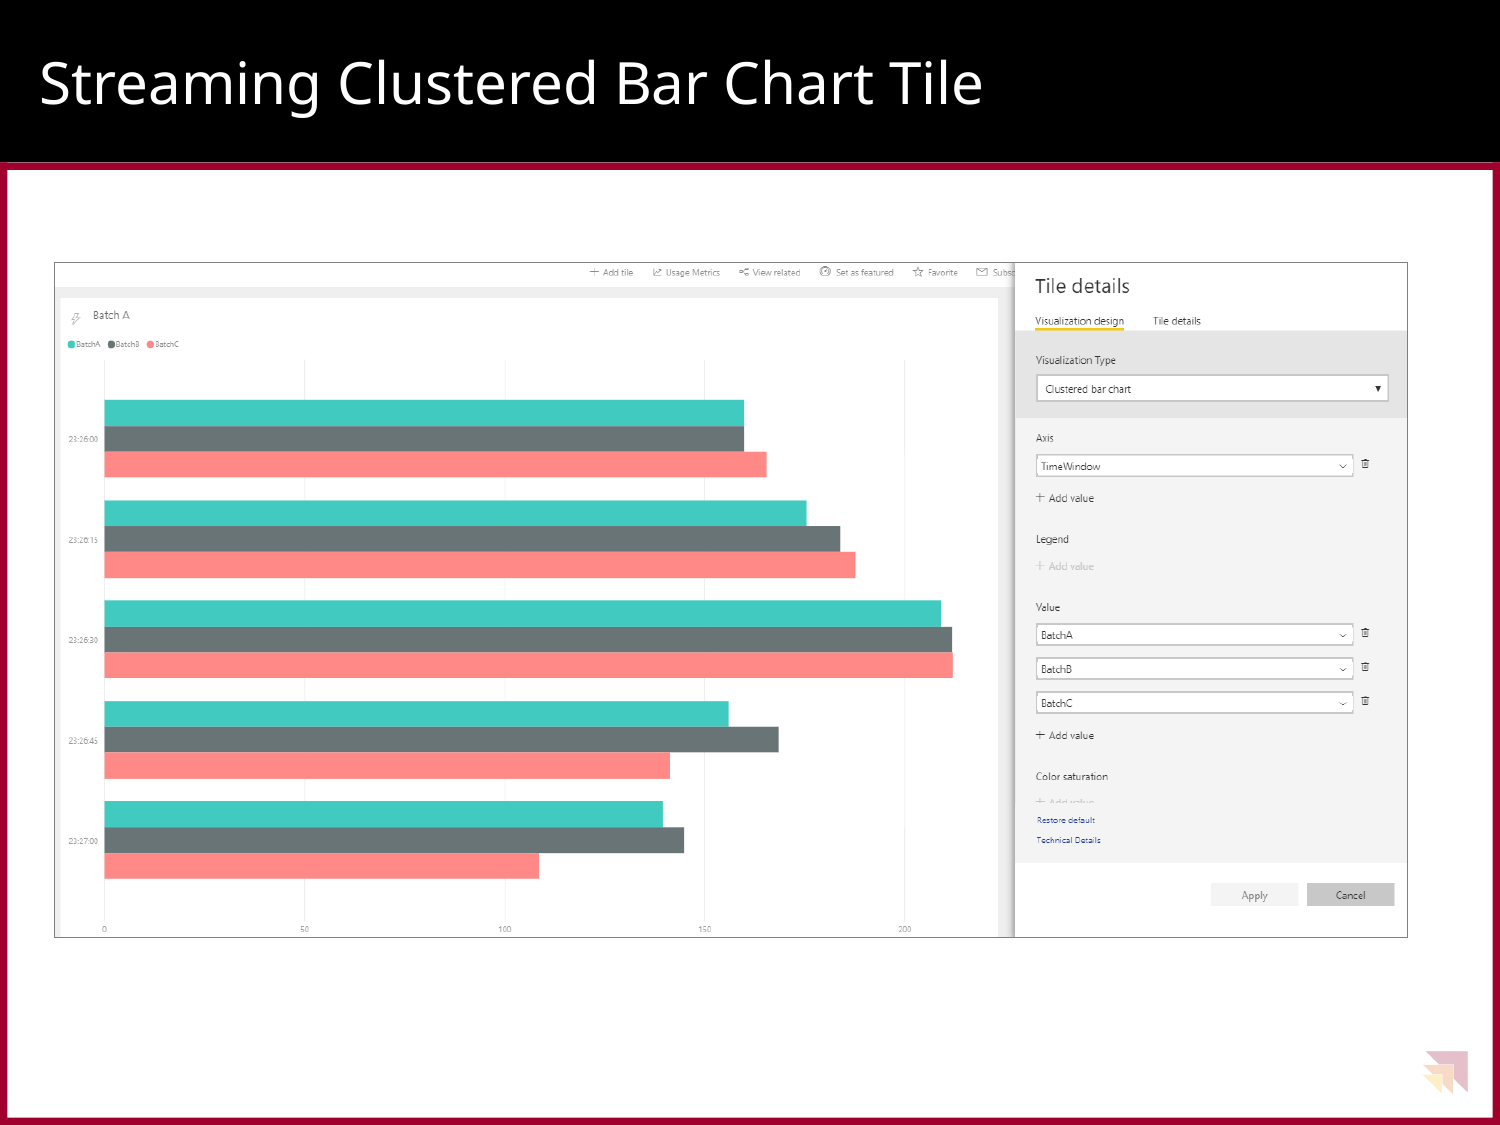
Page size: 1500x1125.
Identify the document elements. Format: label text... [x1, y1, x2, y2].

picture [54, 262, 1409, 938]
title Streaming Clustered Bar Chart Tile [24, 12, 1438, 150]
